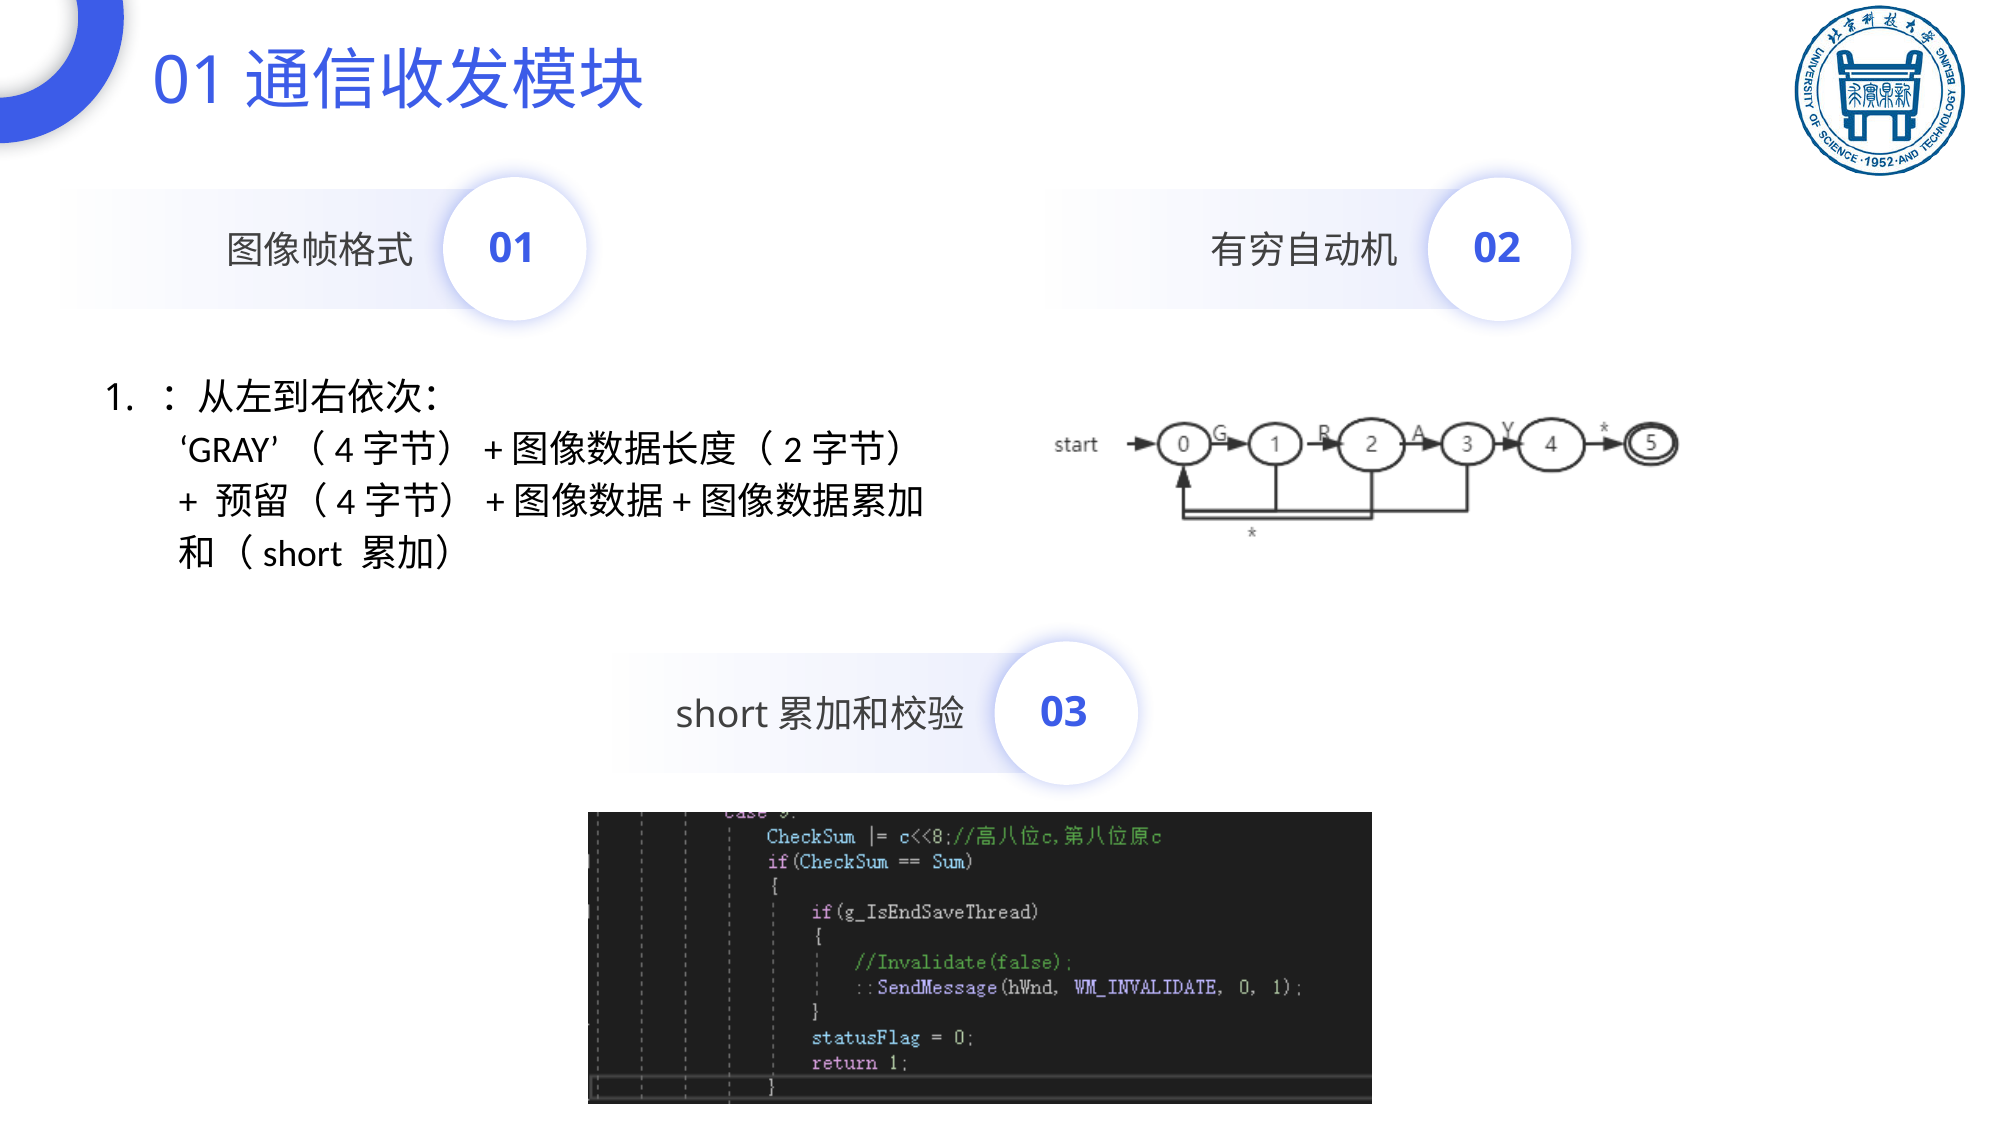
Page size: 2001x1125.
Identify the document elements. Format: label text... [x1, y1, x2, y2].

picture [1035, 386, 1716, 565]
text_box ：从左到右依次： ‘GRAY’（4字节）+图像数据长度（2字节）+ 预留（4字节）+图像数据+图像数据累加和（short 累加） [89, 359, 941, 581]
picture [588, 812, 1372, 1104]
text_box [1035, 177, 1572, 321]
title 01通信收发模块 [137, 38, 1036, 178]
picture [1760, 0, 2000, 183]
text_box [50, 177, 587, 321]
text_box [602, 641, 1139, 785]
